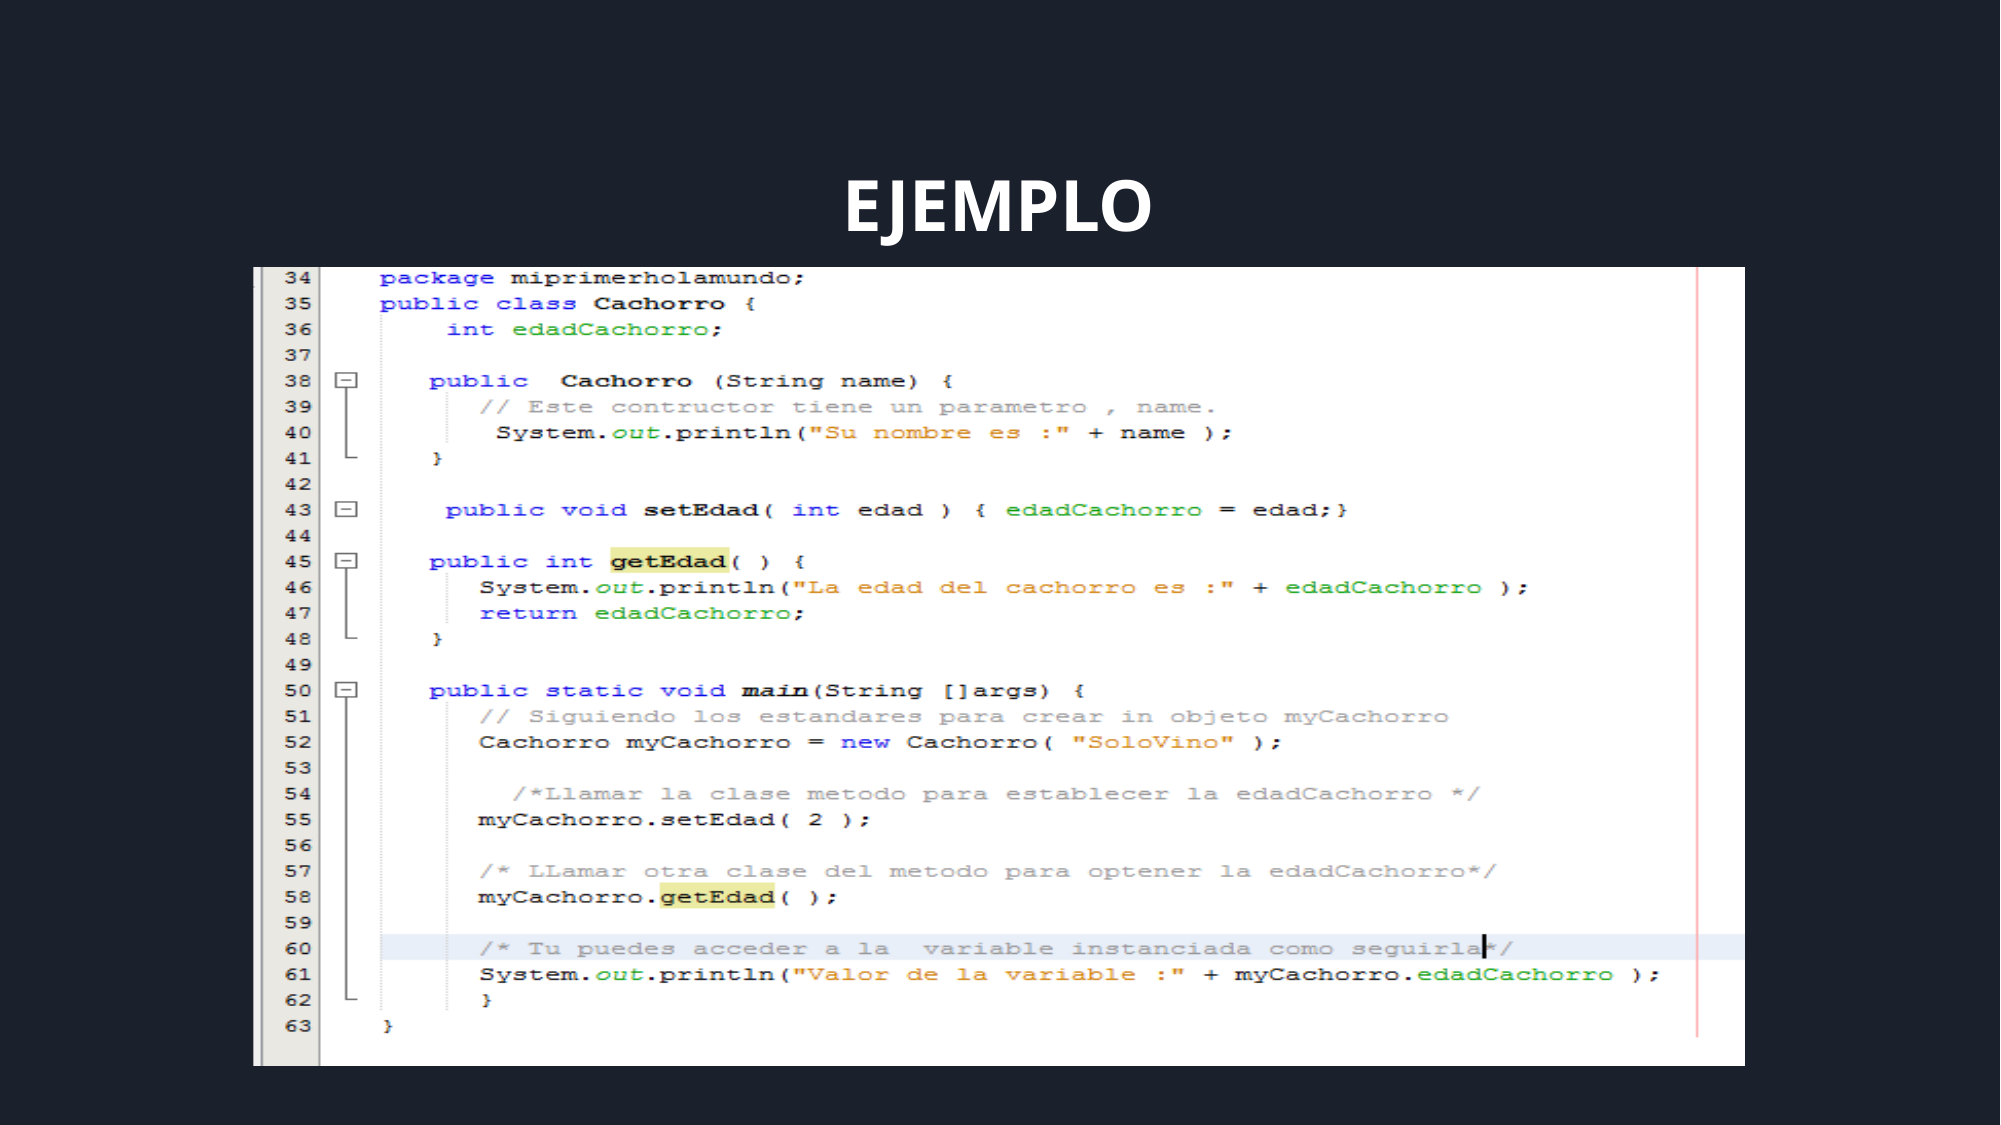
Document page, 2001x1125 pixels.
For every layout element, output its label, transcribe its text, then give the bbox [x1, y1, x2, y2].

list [253, 266, 1746, 1066]
title EJEMPLO [149, 99, 1849, 318]
